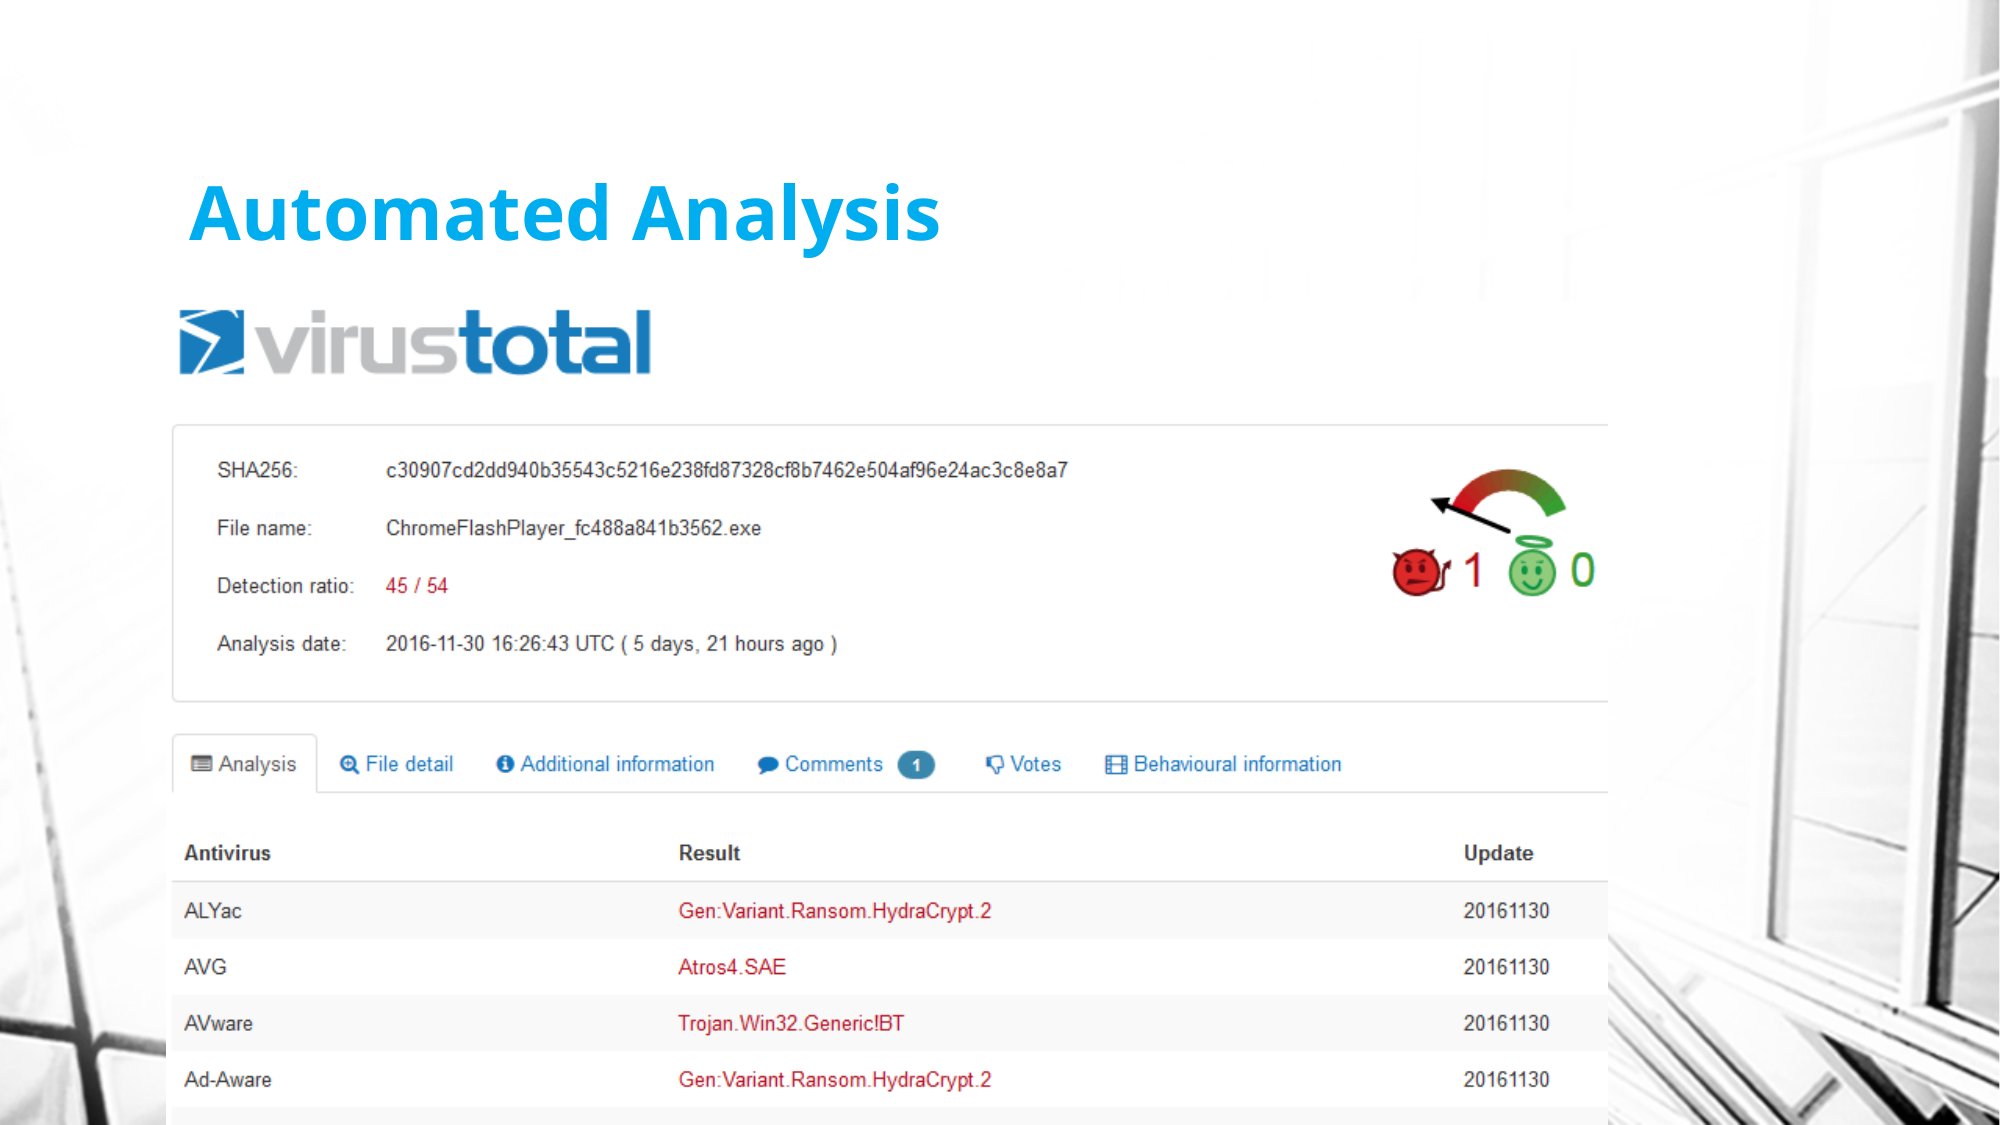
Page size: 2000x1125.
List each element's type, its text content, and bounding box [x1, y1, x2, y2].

title Automated Analysis [174, 87, 1600, 263]
picture [0, 0, 2000, 1125]
